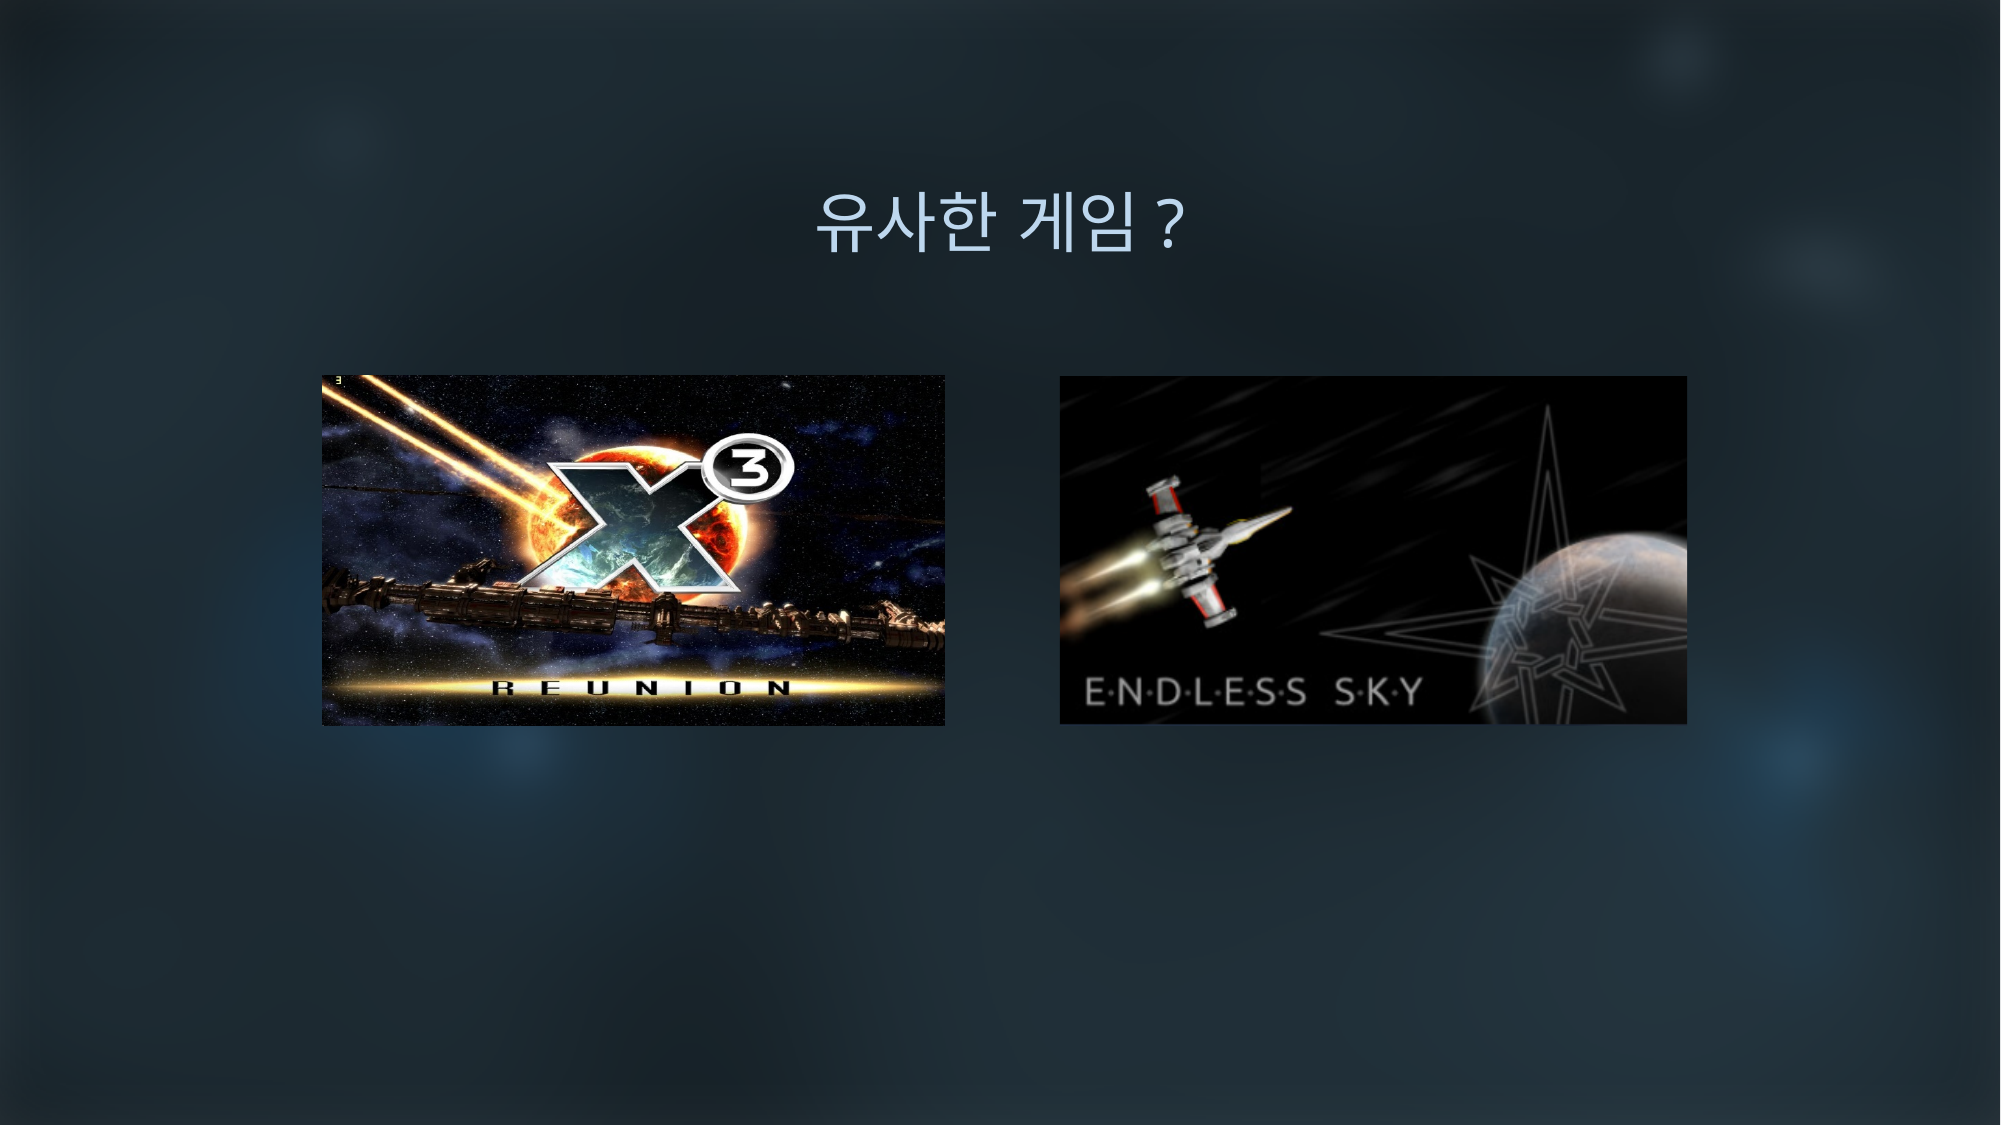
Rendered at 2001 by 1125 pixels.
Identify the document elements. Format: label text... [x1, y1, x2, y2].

text_box 유사한 게임? [526, 173, 1473, 269]
picture [0, 0, 2001, 1125]
